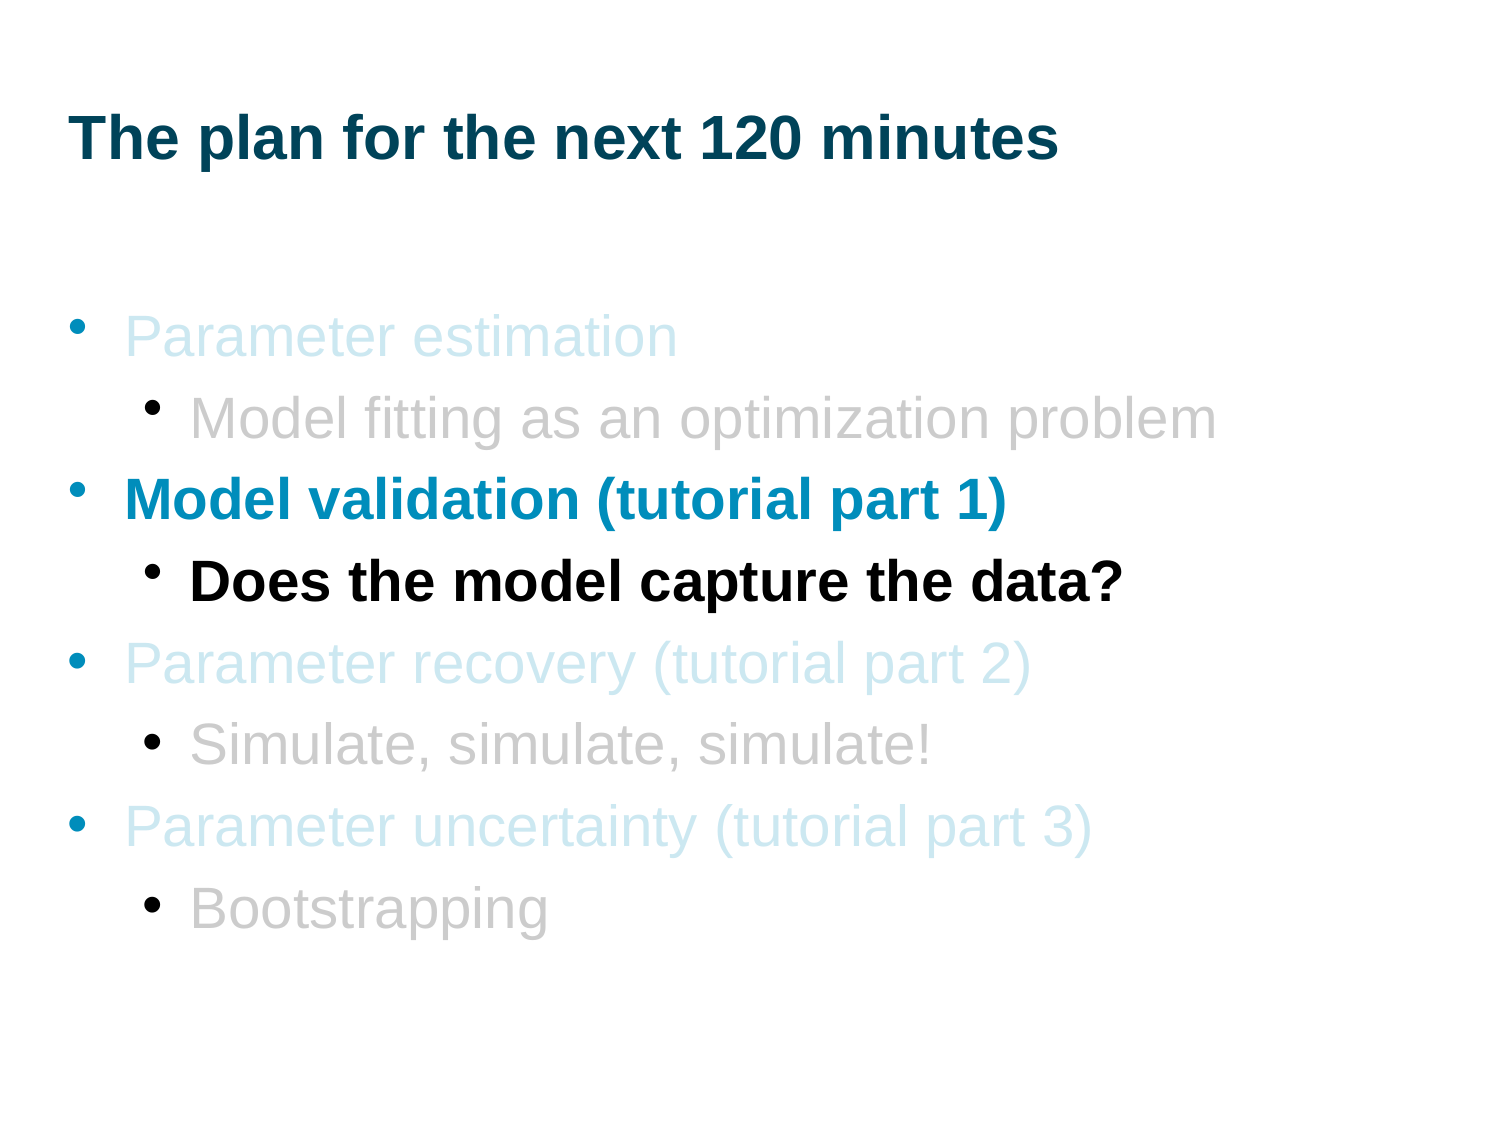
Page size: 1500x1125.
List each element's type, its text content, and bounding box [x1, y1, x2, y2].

text_box The plan for the next 120 minutes [54, 89, 1400, 290]
text_box Parameter estimation Model fitting as an optimization problem Model validation (tutorial part 1) Does the model capture the data? Parameter recovery (tutorial part 2) Simulate, simulate, simulate! Parameter uncertainty (tutorial part 3) Bootstrapping [53, 290, 1447, 988]
